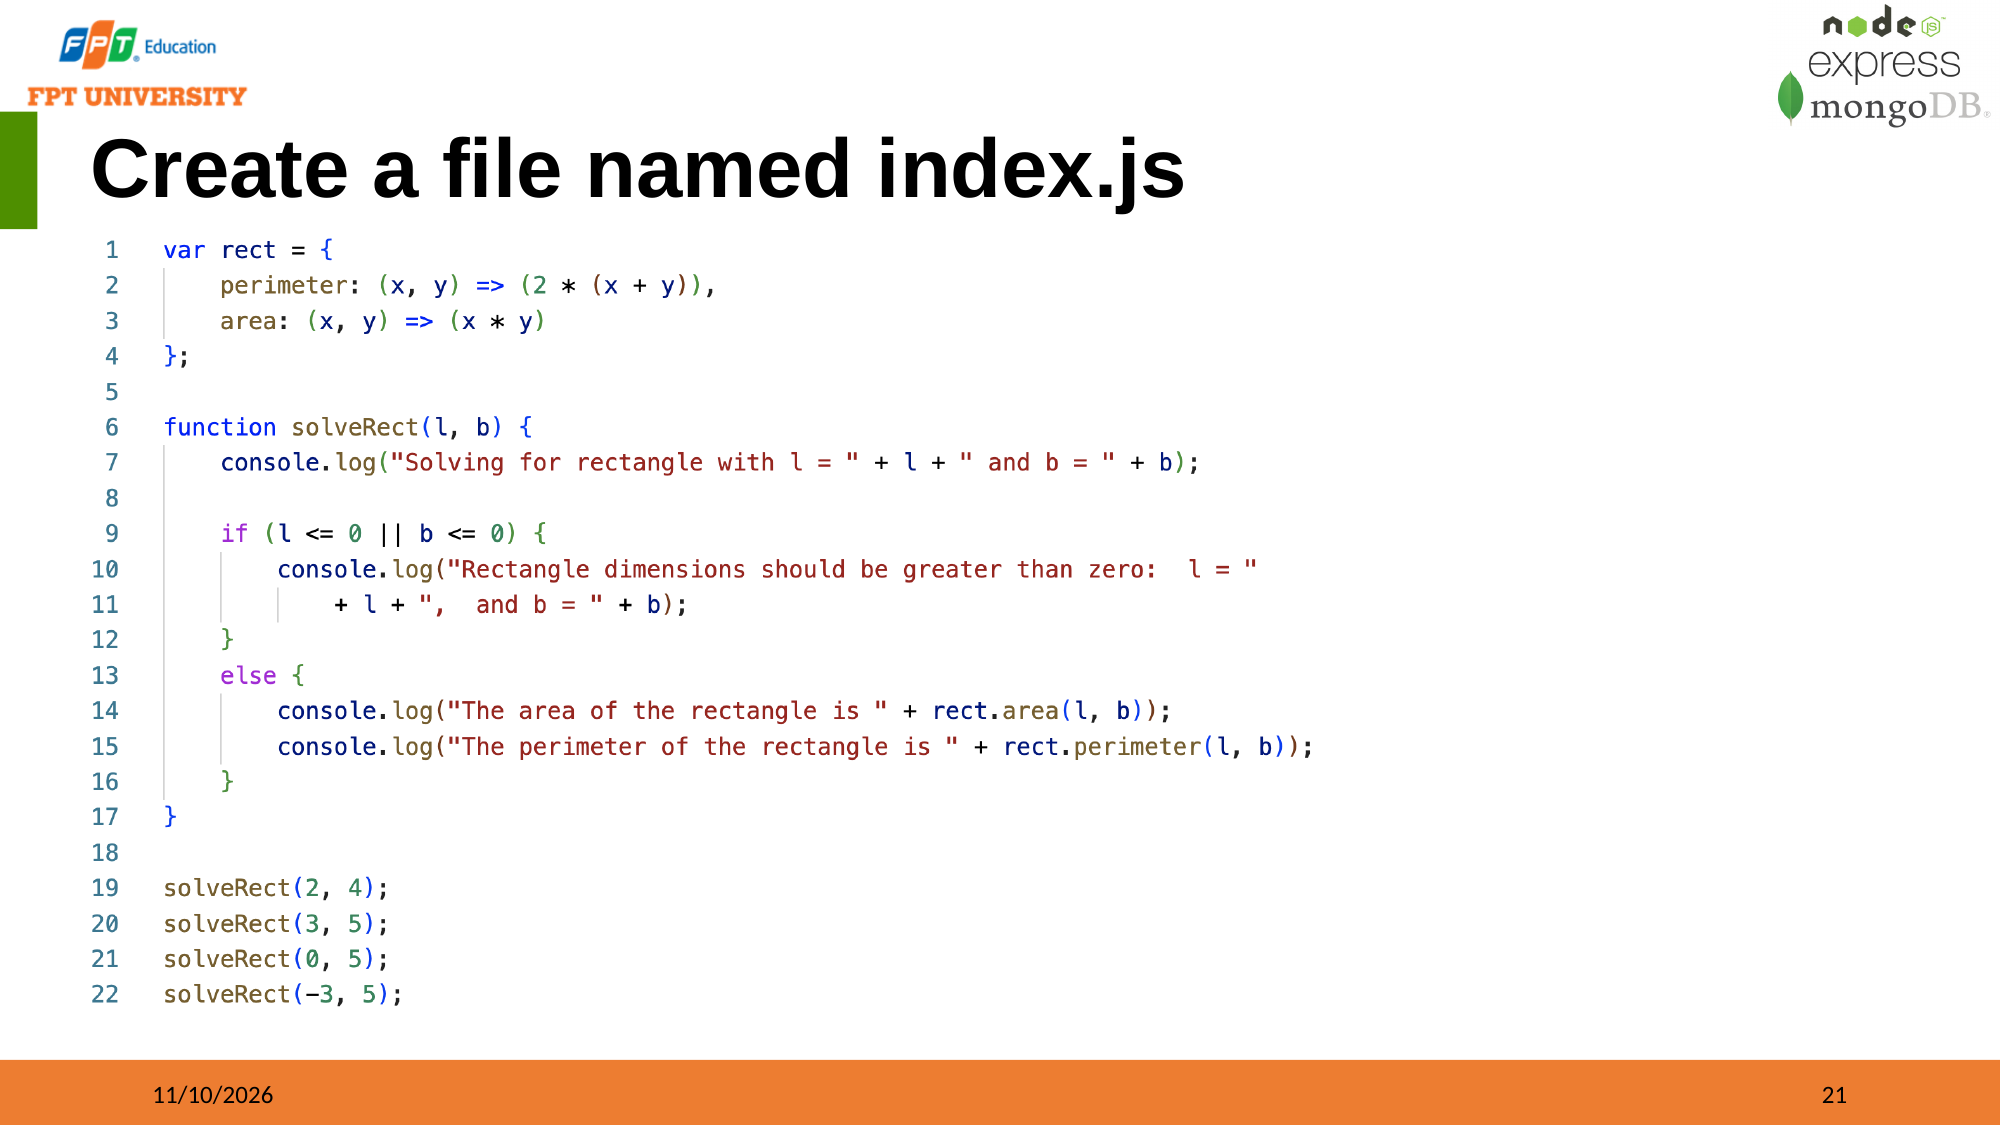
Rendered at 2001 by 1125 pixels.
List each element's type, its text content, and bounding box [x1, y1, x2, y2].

slide_number 21 [1412, 1063, 1863, 1124]
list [77, 229, 1327, 1014]
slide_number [137, 1063, 588, 1124]
title Create a file named index.js [37, 111, 1978, 230]
picture [19, 3, 256, 111]
picture [1768, 0, 2000, 130]
